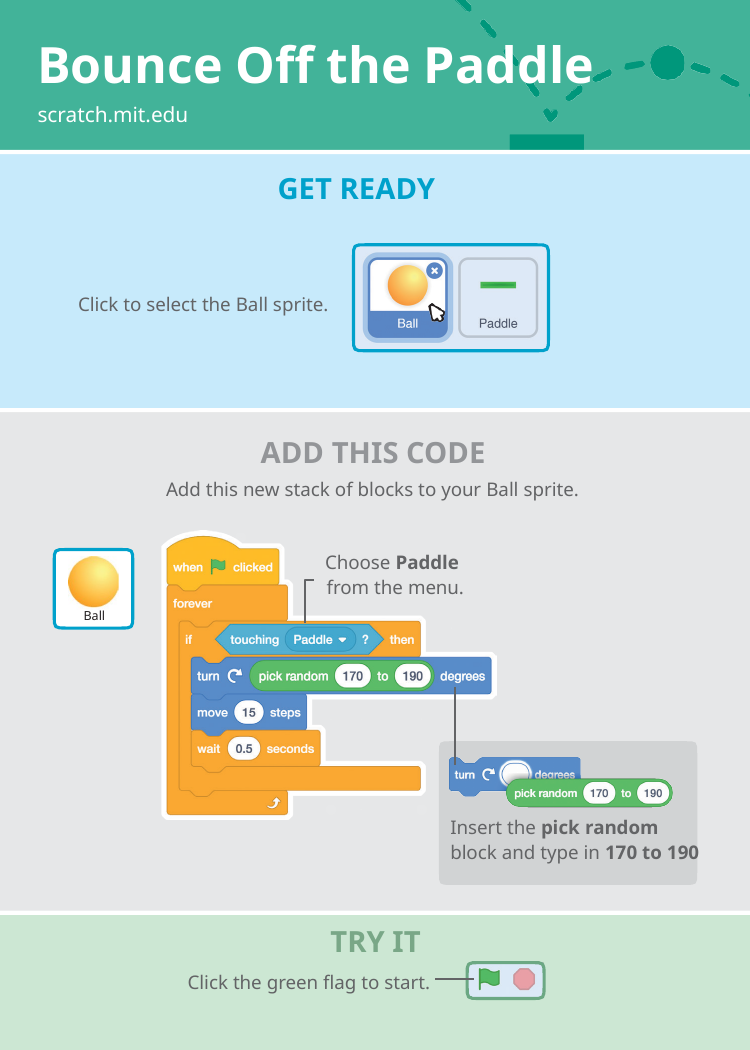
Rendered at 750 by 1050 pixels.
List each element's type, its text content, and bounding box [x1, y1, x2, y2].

text_box [467, 966, 545, 999]
text_box [54, 549, 133, 629]
text_box [0, 910, 750, 915]
text_box [0, 413, 750, 910]
text_box [0, 0, 452, 149]
text_box [428, 303, 445, 322]
text_box [0, 149, 35, 155]
text_box TRY IT [5, 916, 746, 966]
text_box ADD THIS CODE Add this new stack of blocks to your Ball sprite. [5, 434, 740, 524]
text_box [161, 530, 497, 820]
title Bounce Off the Paddle scratch.mit.edu [35, 33, 450, 156]
text_box Click to select the Ball sprite. [54, 290, 329, 335]
text_box [0, 408, 750, 413]
text_box Click the green flag to start. [35, 963, 445, 1001]
text_box [438, 741, 698, 815]
text_box [353, 244, 549, 351]
text_box Ball [81, 607, 107, 615]
text_box [0, 915, 750, 1050]
text_box Choose Paddle from the menu. [294, 543, 659, 641]
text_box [454, 0, 750, 154]
text_box [444, 752, 678, 813]
text_box Ball [81, 624, 107, 629]
text_box [0, 155, 750, 408]
text_box Insert the pick random block and type in 170 to 190 [192, 815, 721, 887]
text_box GET READY [275, 169, 475, 208]
